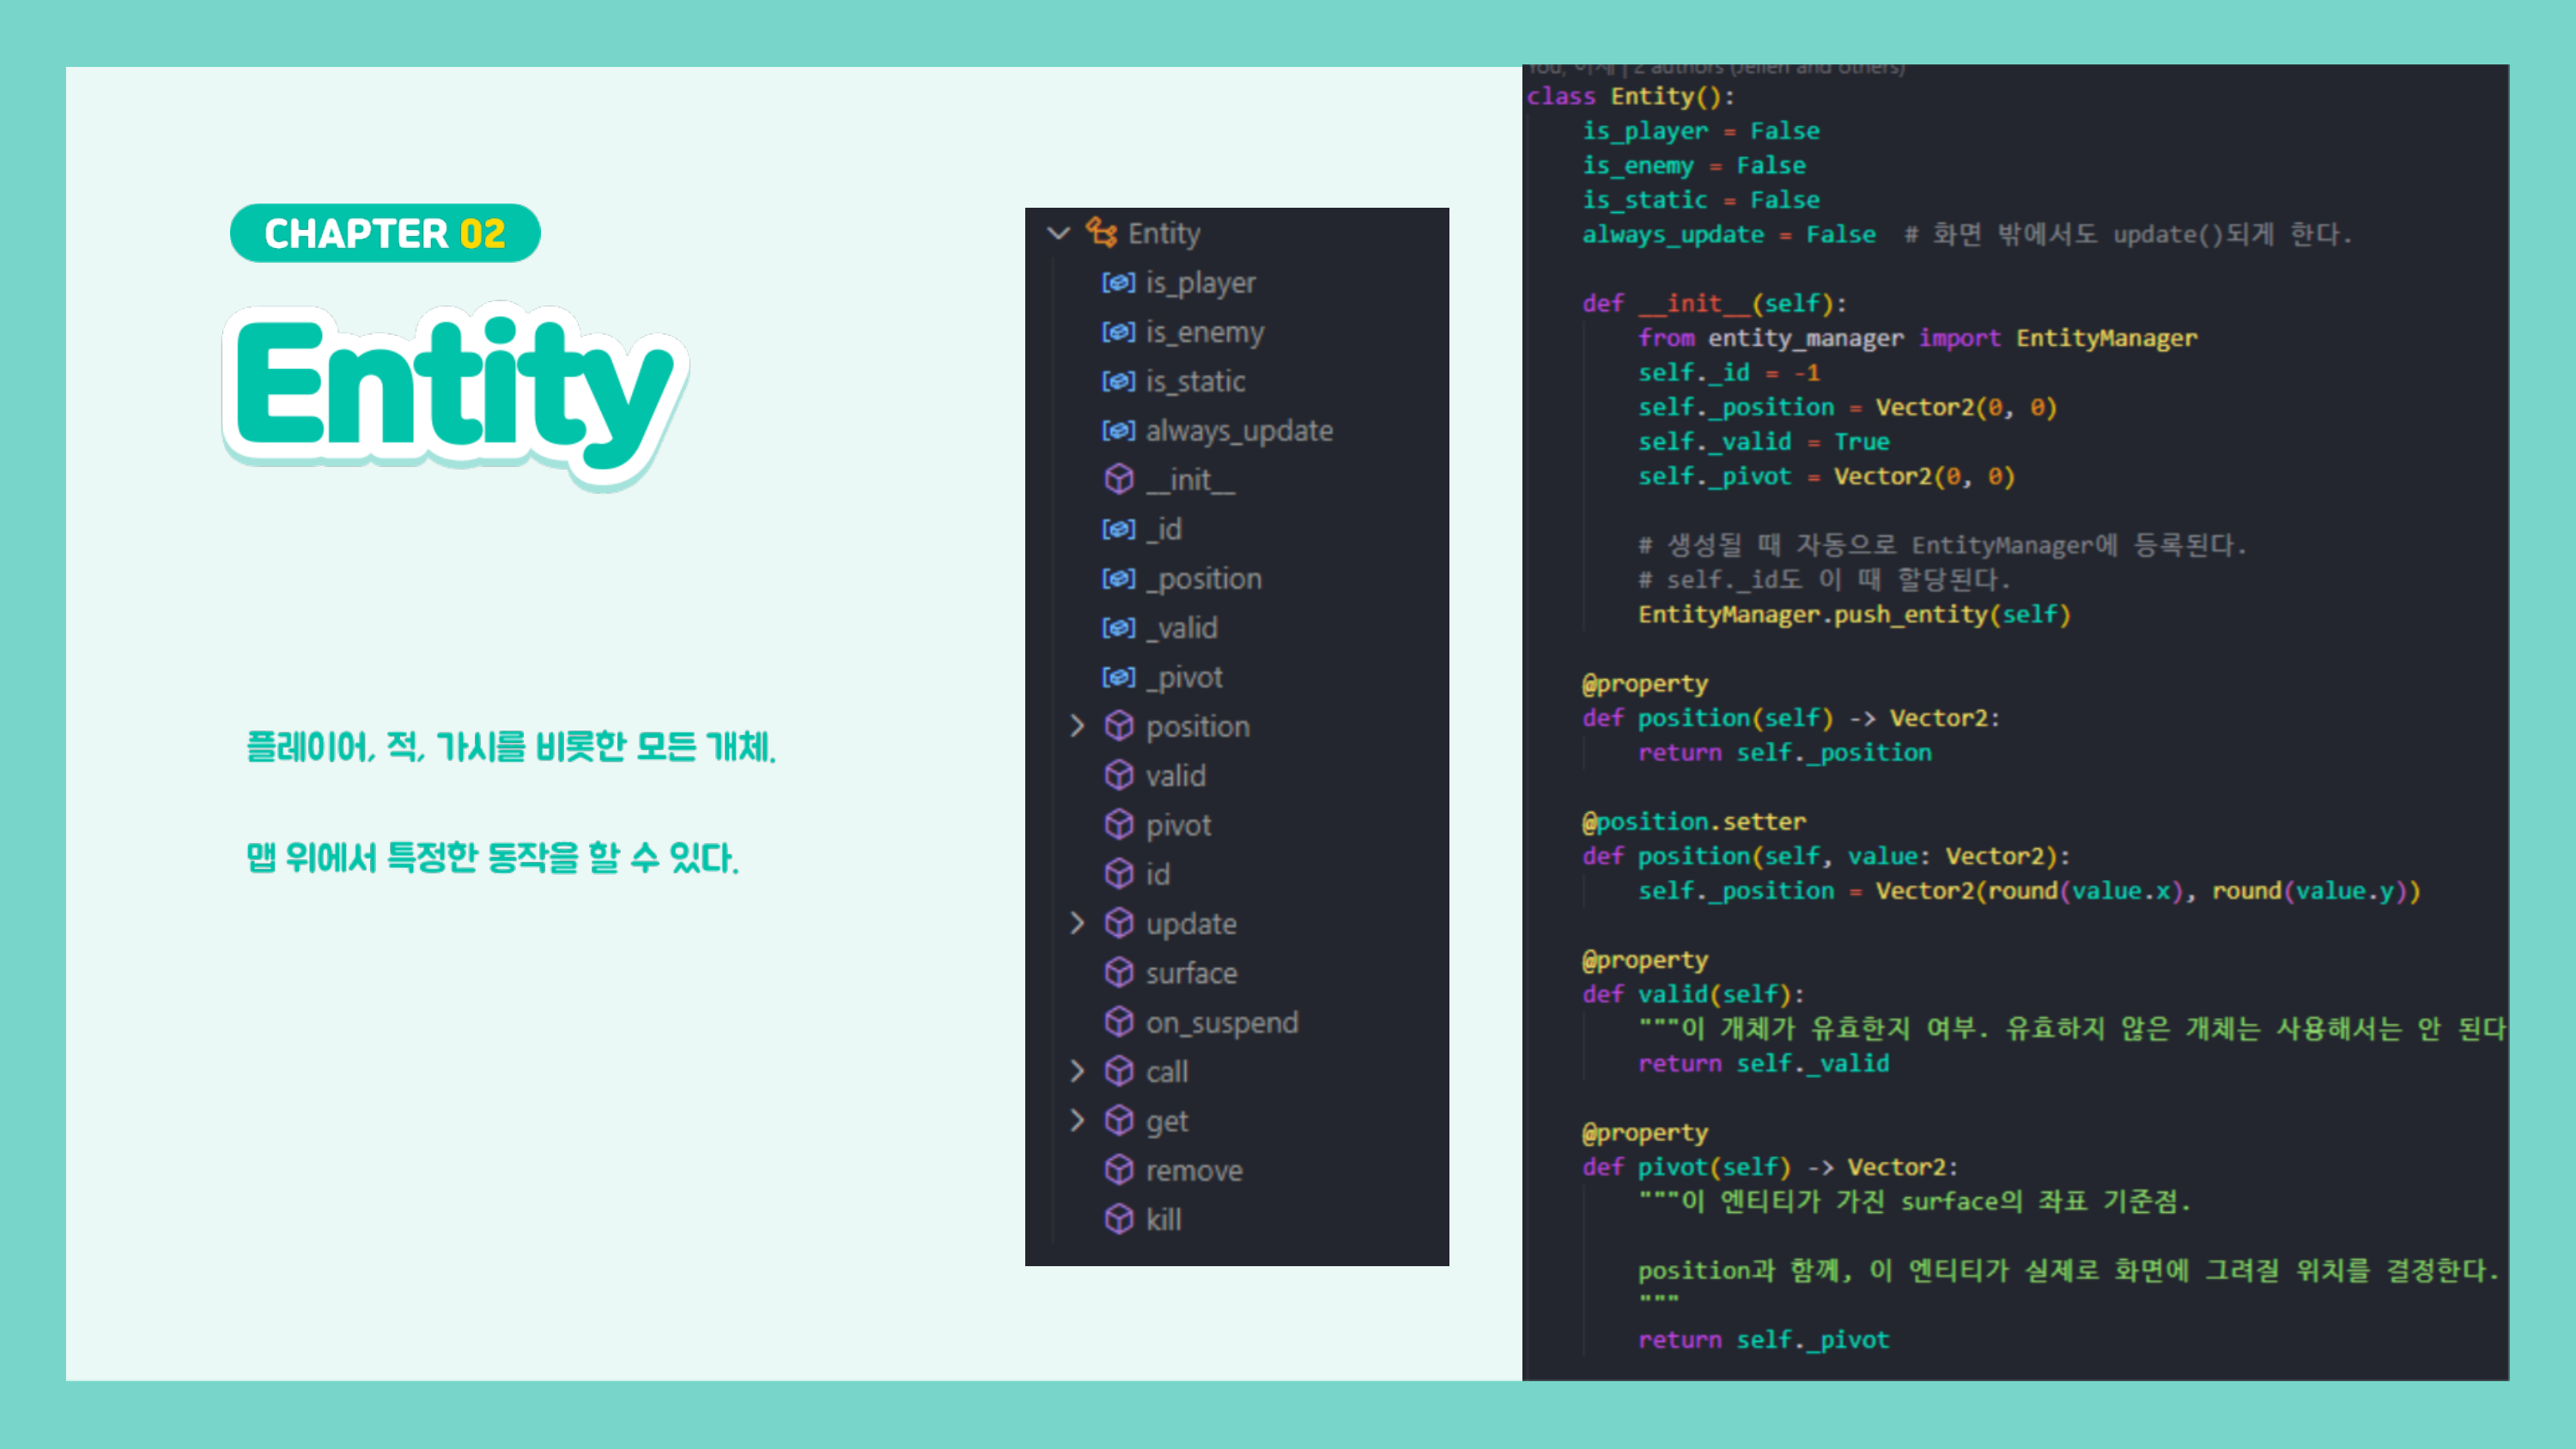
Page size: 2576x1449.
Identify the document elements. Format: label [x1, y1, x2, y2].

text_box [1522, 64, 2510, 1381]
text_box [65, 66, 1519, 1382]
text_box [1025, 208, 1450, 1266]
picture [29, 51, 1279, 1087]
